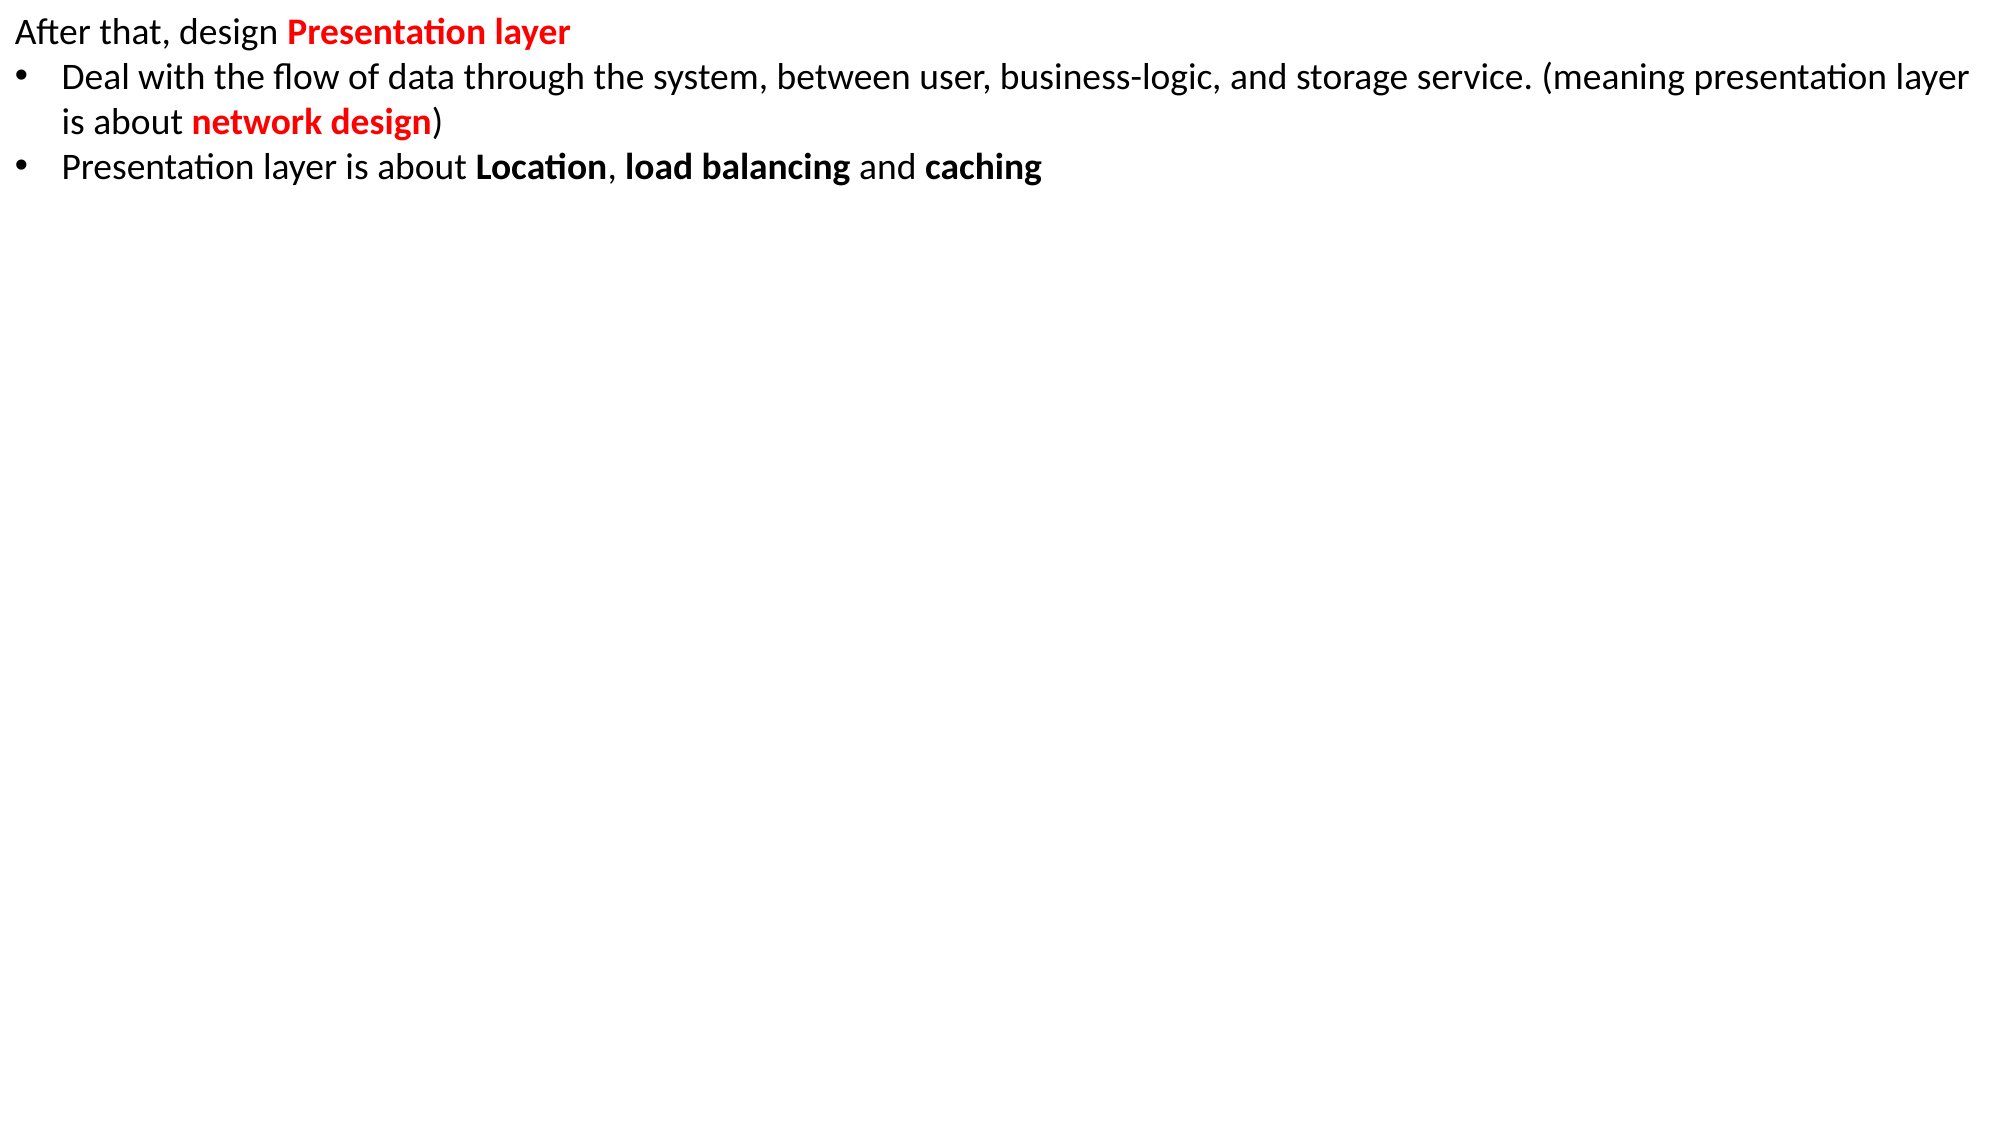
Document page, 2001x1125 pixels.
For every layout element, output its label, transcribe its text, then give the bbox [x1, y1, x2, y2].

text_box After that, design Presentation layer Deal with the flow of data through the system, between user, business-logic, and storage service. (meaning presentation layer is about network design) Presentation layer is about Location, load balancing and caching [0, 0, 2000, 240]
